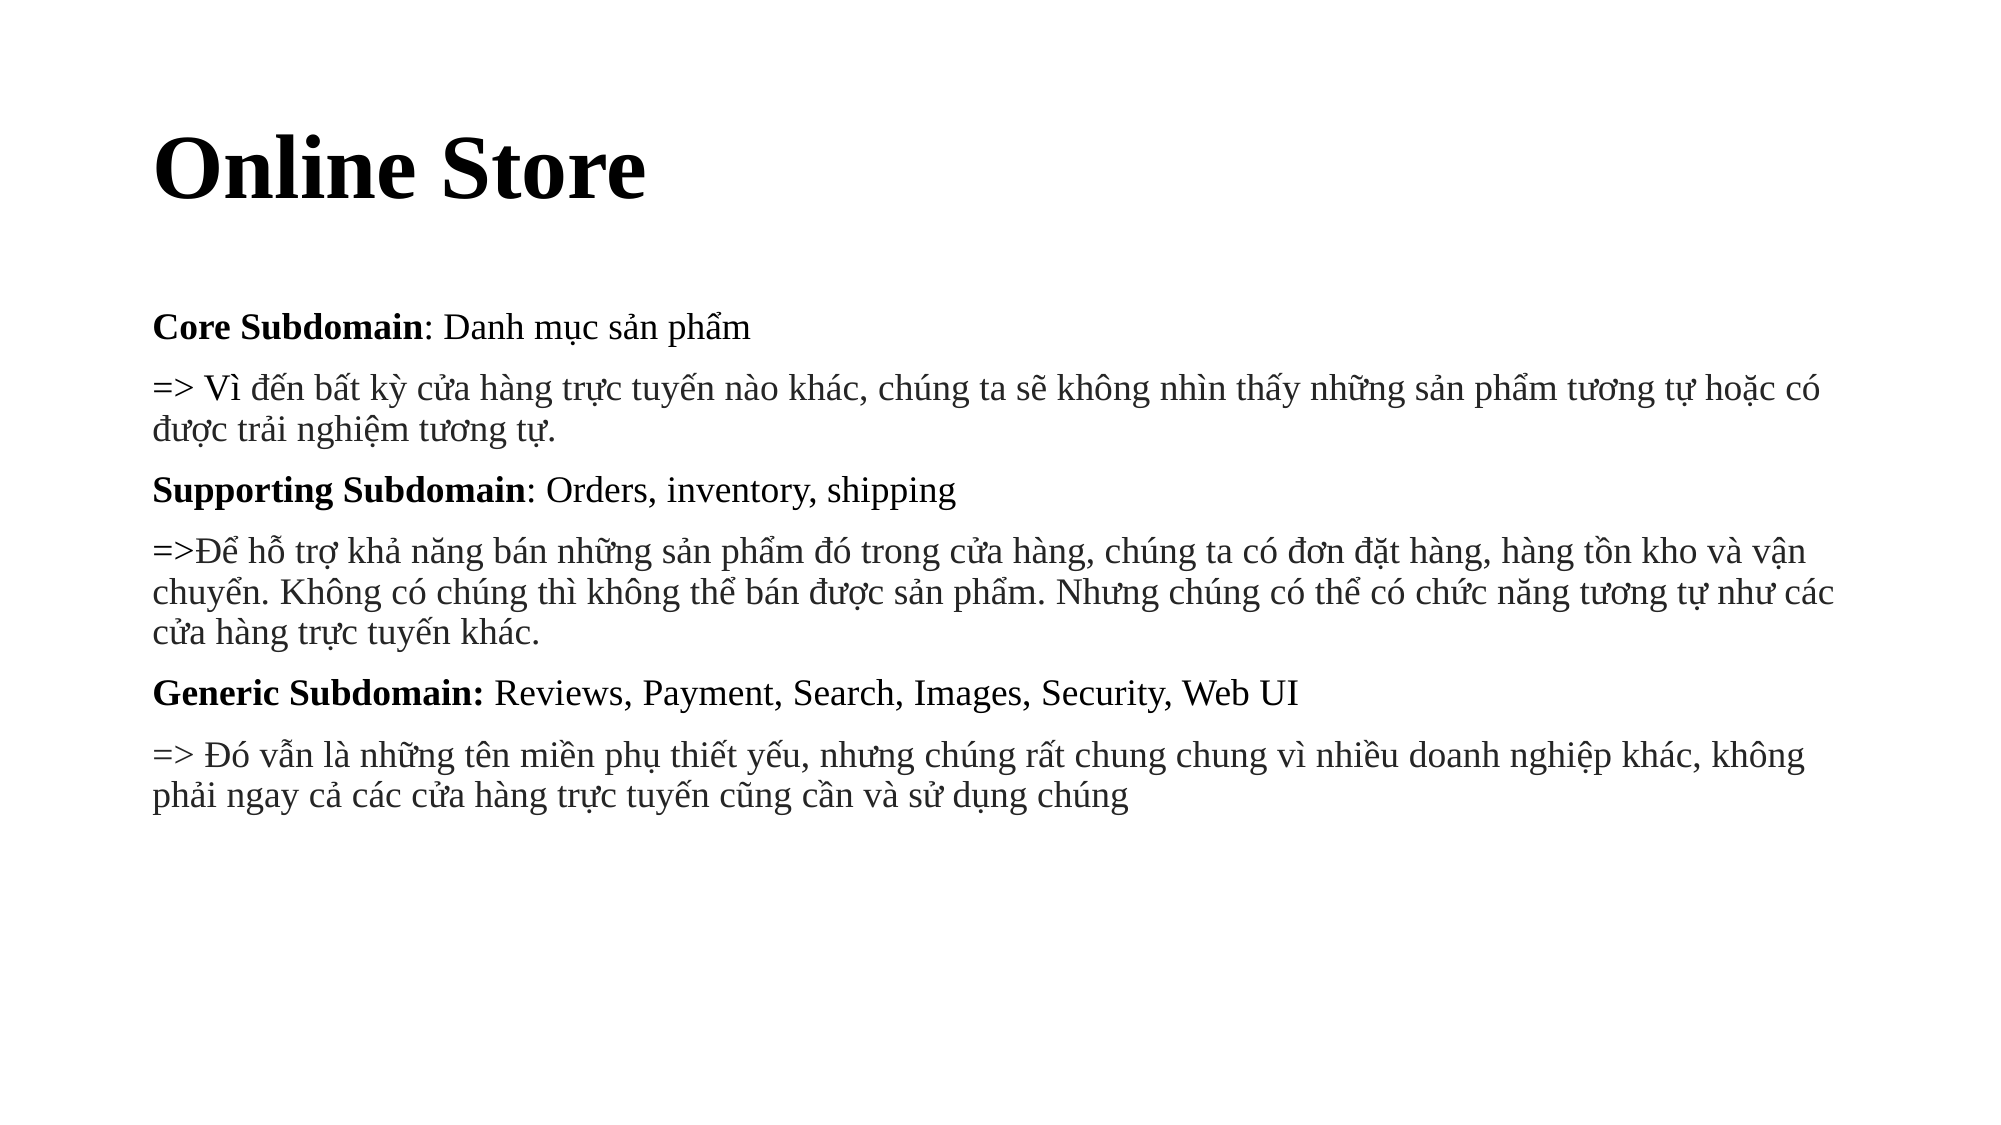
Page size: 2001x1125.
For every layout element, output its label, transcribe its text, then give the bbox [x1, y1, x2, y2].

title Online Store [137, 59, 1863, 278]
list Core Subdomain: Danh mục sản phẩm => Vì đến bất kỳ cửa hàng trực tuyến nào khác, chúng ta sẽ không nhìn thấy những sản phẩm tương tự hoặc có được trải nghiệm tương tự. Supporting Subdomain: Orders, inventory, shipping =>Để hỗ trợ khả năng bán những sản phẩm đó trong cửa hàng, chúng ta có đơn đặt hàng, hàng tồn kho và vận chuyển. Không có chúng thì không thể bán được sản phẩm. Nhưng chúng có thể có chức năng tương tự như các cửa hàng trực tuyến khác. Generic Subdomain: Reviews, Payment, Search, Images, Security, Web UI => Đó vẫn là những tên miền phụ thiết yếu, nhưng chúng rất chung chung vì nhiều doanh nghiệp khác, không phải ngay cả các cửa hàng trực tuyến cũng cần và sử dụng chúng [137, 299, 1863, 1014]
